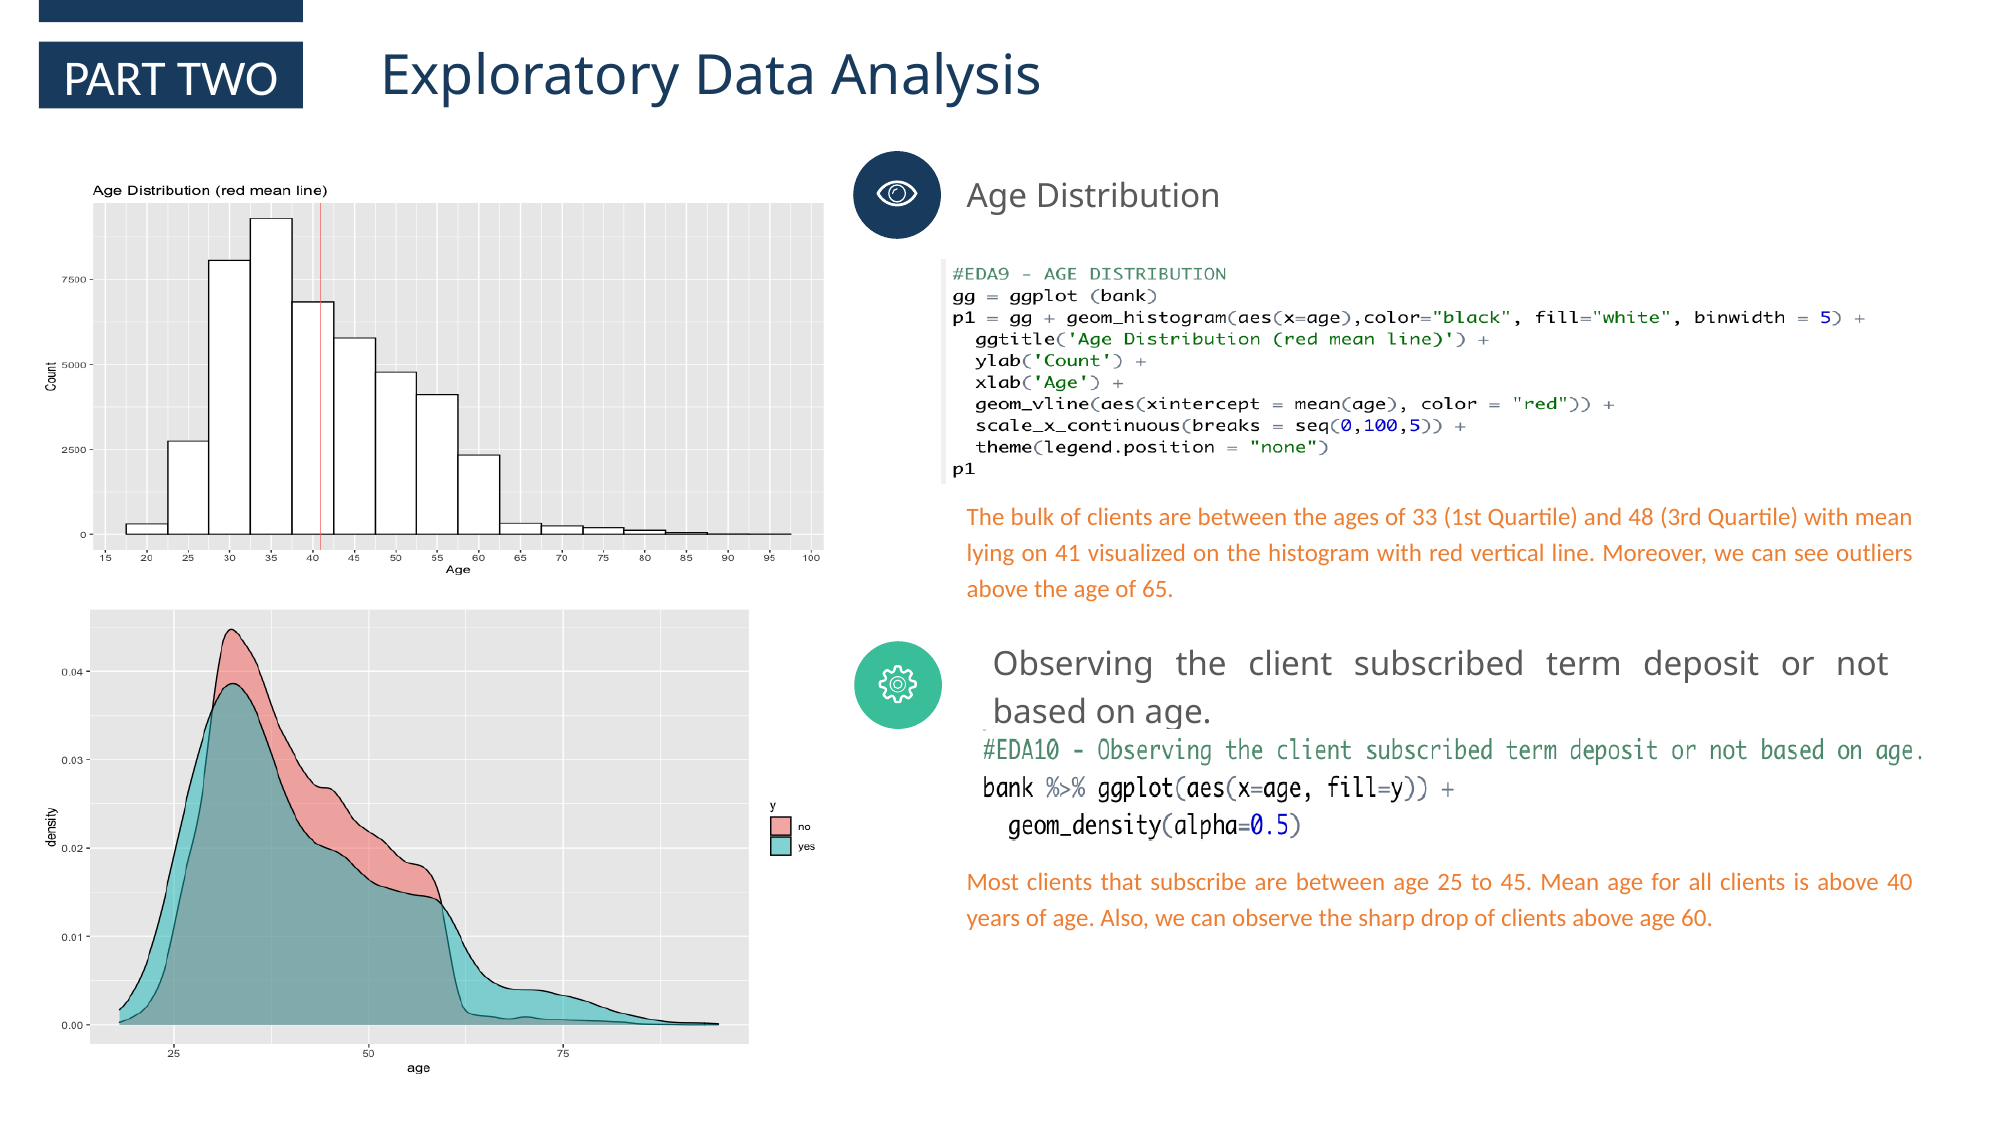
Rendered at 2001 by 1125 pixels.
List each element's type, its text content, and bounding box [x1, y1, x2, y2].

text_box Observing the client subscribed term deposit or not based on age. [972, 624, 1911, 744]
text_box [853, 640, 944, 731]
picture [38, 180, 830, 580]
text_box Exploratory Data Analysis [365, 31, 1359, 113]
picture [977, 729, 1935, 852]
text_box The bulk of clients are between the ages of 33 (1st Quartile) and 48 (3rd Quartile) with mean lying on 41 visualized on the histogram with red vertical line. Moreover, we can see outliers above the age of 65. [946, 484, 1935, 604]
text_box Age Distribution [946, 156, 1935, 234]
text_box [852, 150, 943, 240]
picture [38, 603, 829, 1081]
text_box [876, 180, 918, 207]
picture [941, 259, 1875, 484]
text_box [38, 0, 304, 23]
text_box Most clients that subscribe are between age 25 to 45. Mean age for all clients is above 40 years of age. Also, we can observe the sharp drop of clients above age 60. [946, 849, 1935, 1024]
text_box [878, 665, 917, 704]
text_box PART TWO [38, 41, 304, 109]
